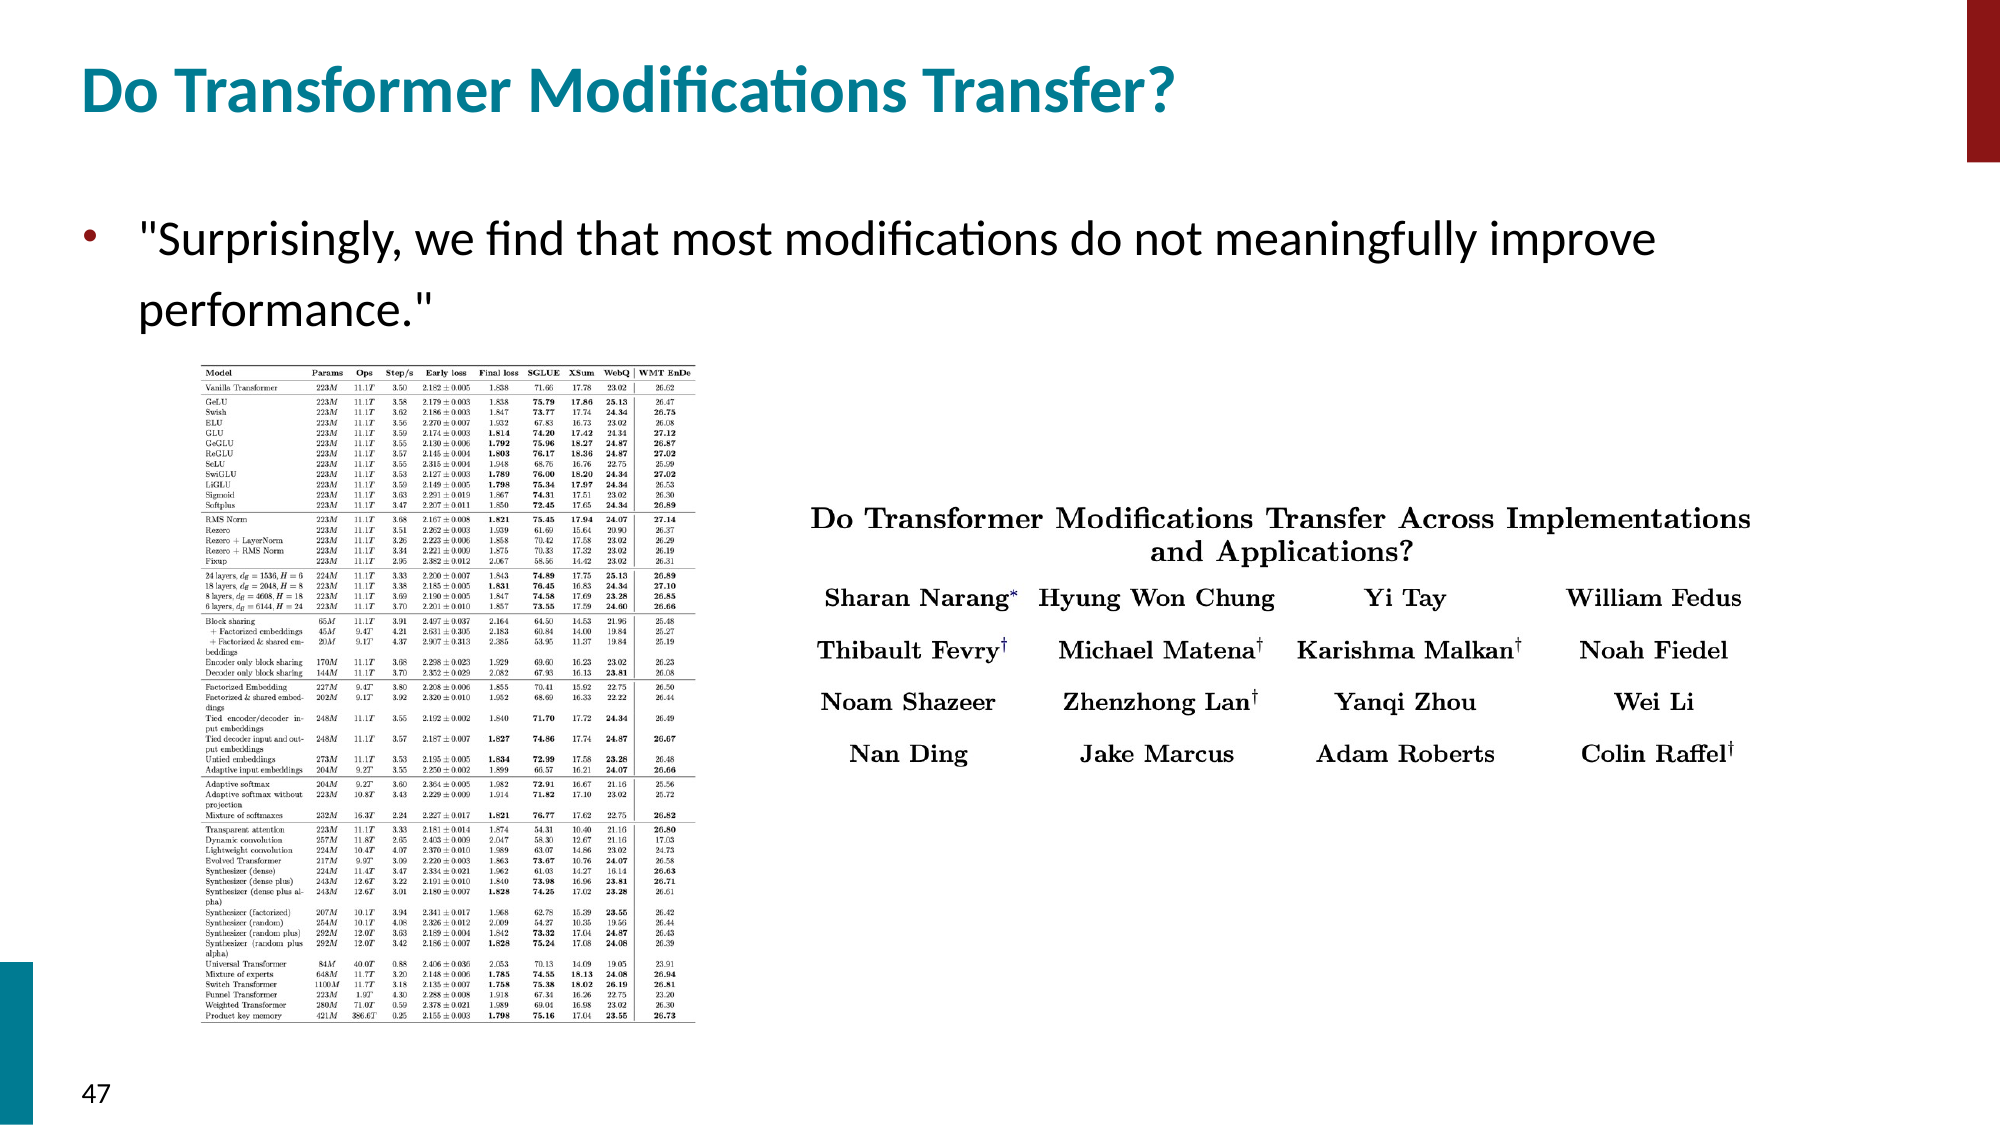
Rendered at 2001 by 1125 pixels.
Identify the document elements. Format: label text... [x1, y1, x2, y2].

title Do Transformer Modifications Transfer? [79, 27, 1901, 234]
slide_number 47 [75, 1073, 122, 1125]
picture [811, 505, 1751, 767]
picture [200, 364, 697, 1023]
text_box "Surprisingly, we find that most modifications do not meaningfully improve performance." [79, 189, 1669, 337]
